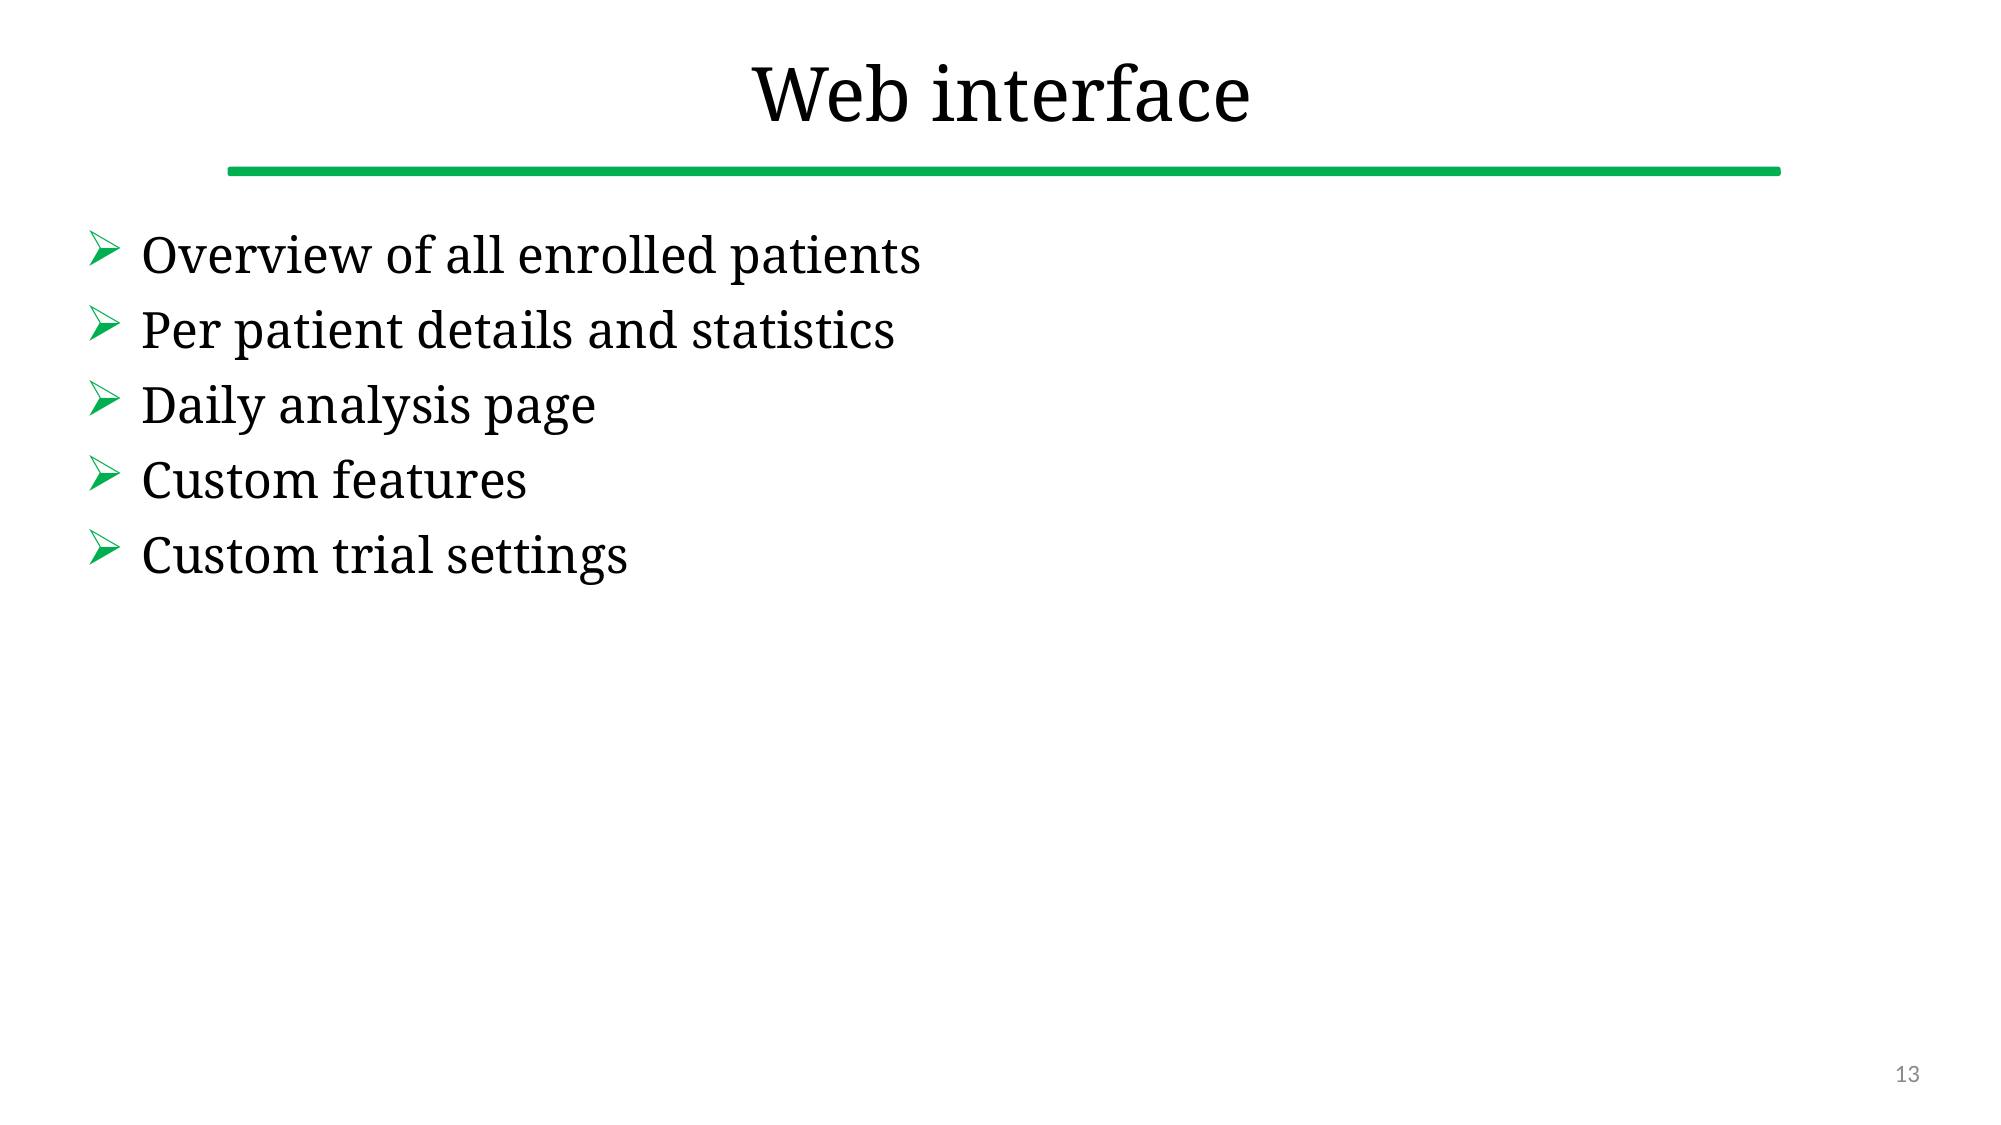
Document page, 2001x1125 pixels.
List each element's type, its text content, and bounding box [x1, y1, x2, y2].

title Web interface [70, 26, 1936, 168]
slide_number 13 [1412, 1042, 1936, 1103]
list Overview of all enrolled patients Per patient details and statistics Daily analysis page Custom features Custom trial settings [70, 223, 1936, 1021]
